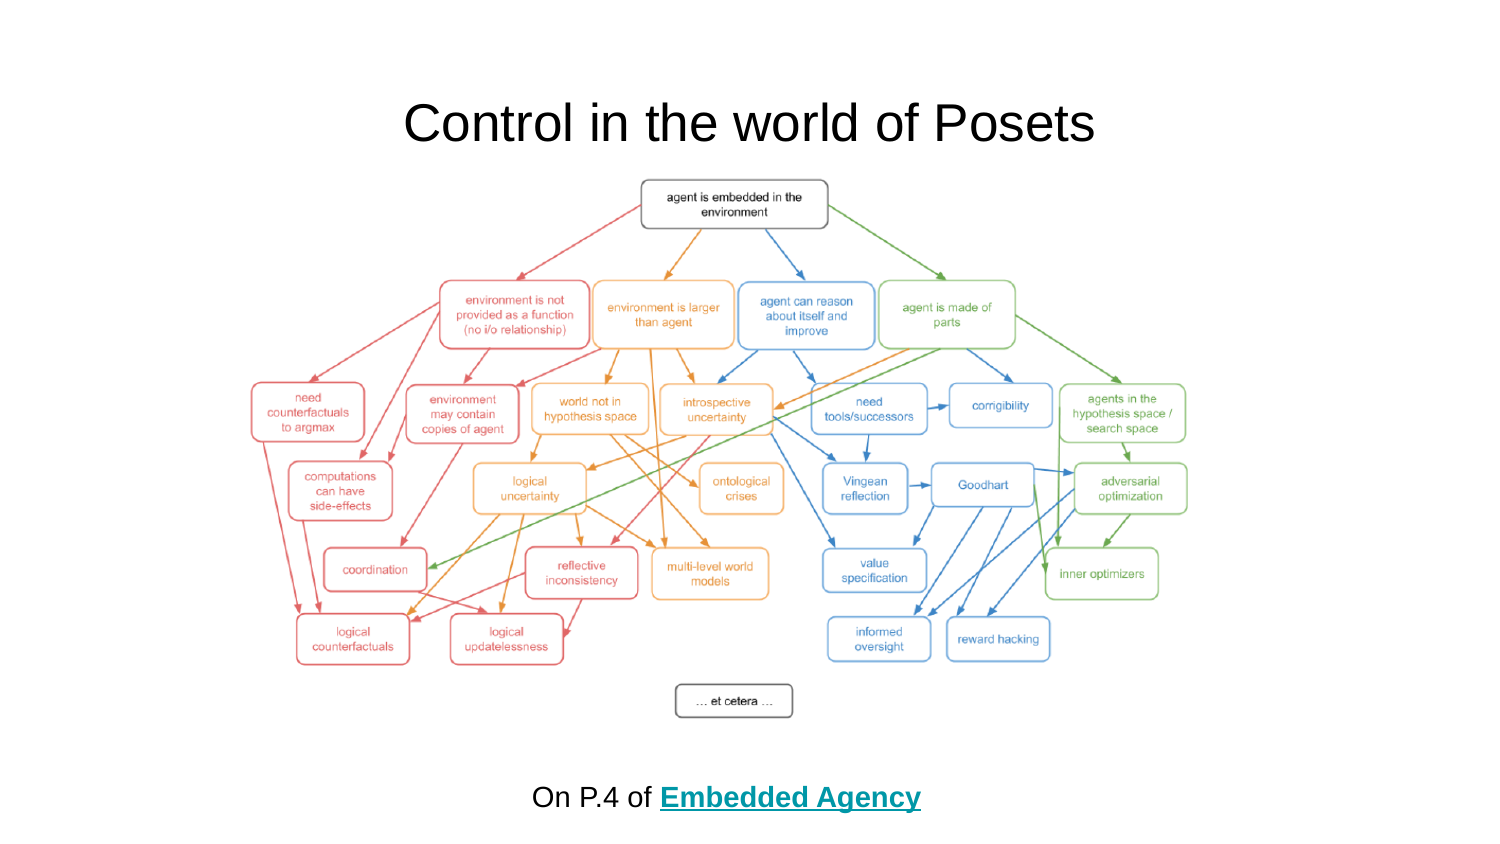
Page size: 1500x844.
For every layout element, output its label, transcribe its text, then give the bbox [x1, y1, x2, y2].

title Control in the world of Posets [51, 72, 1449, 167]
picture [242, 166, 1196, 731]
text_box On P.4 of Embedded Agency [517, 770, 937, 821]
